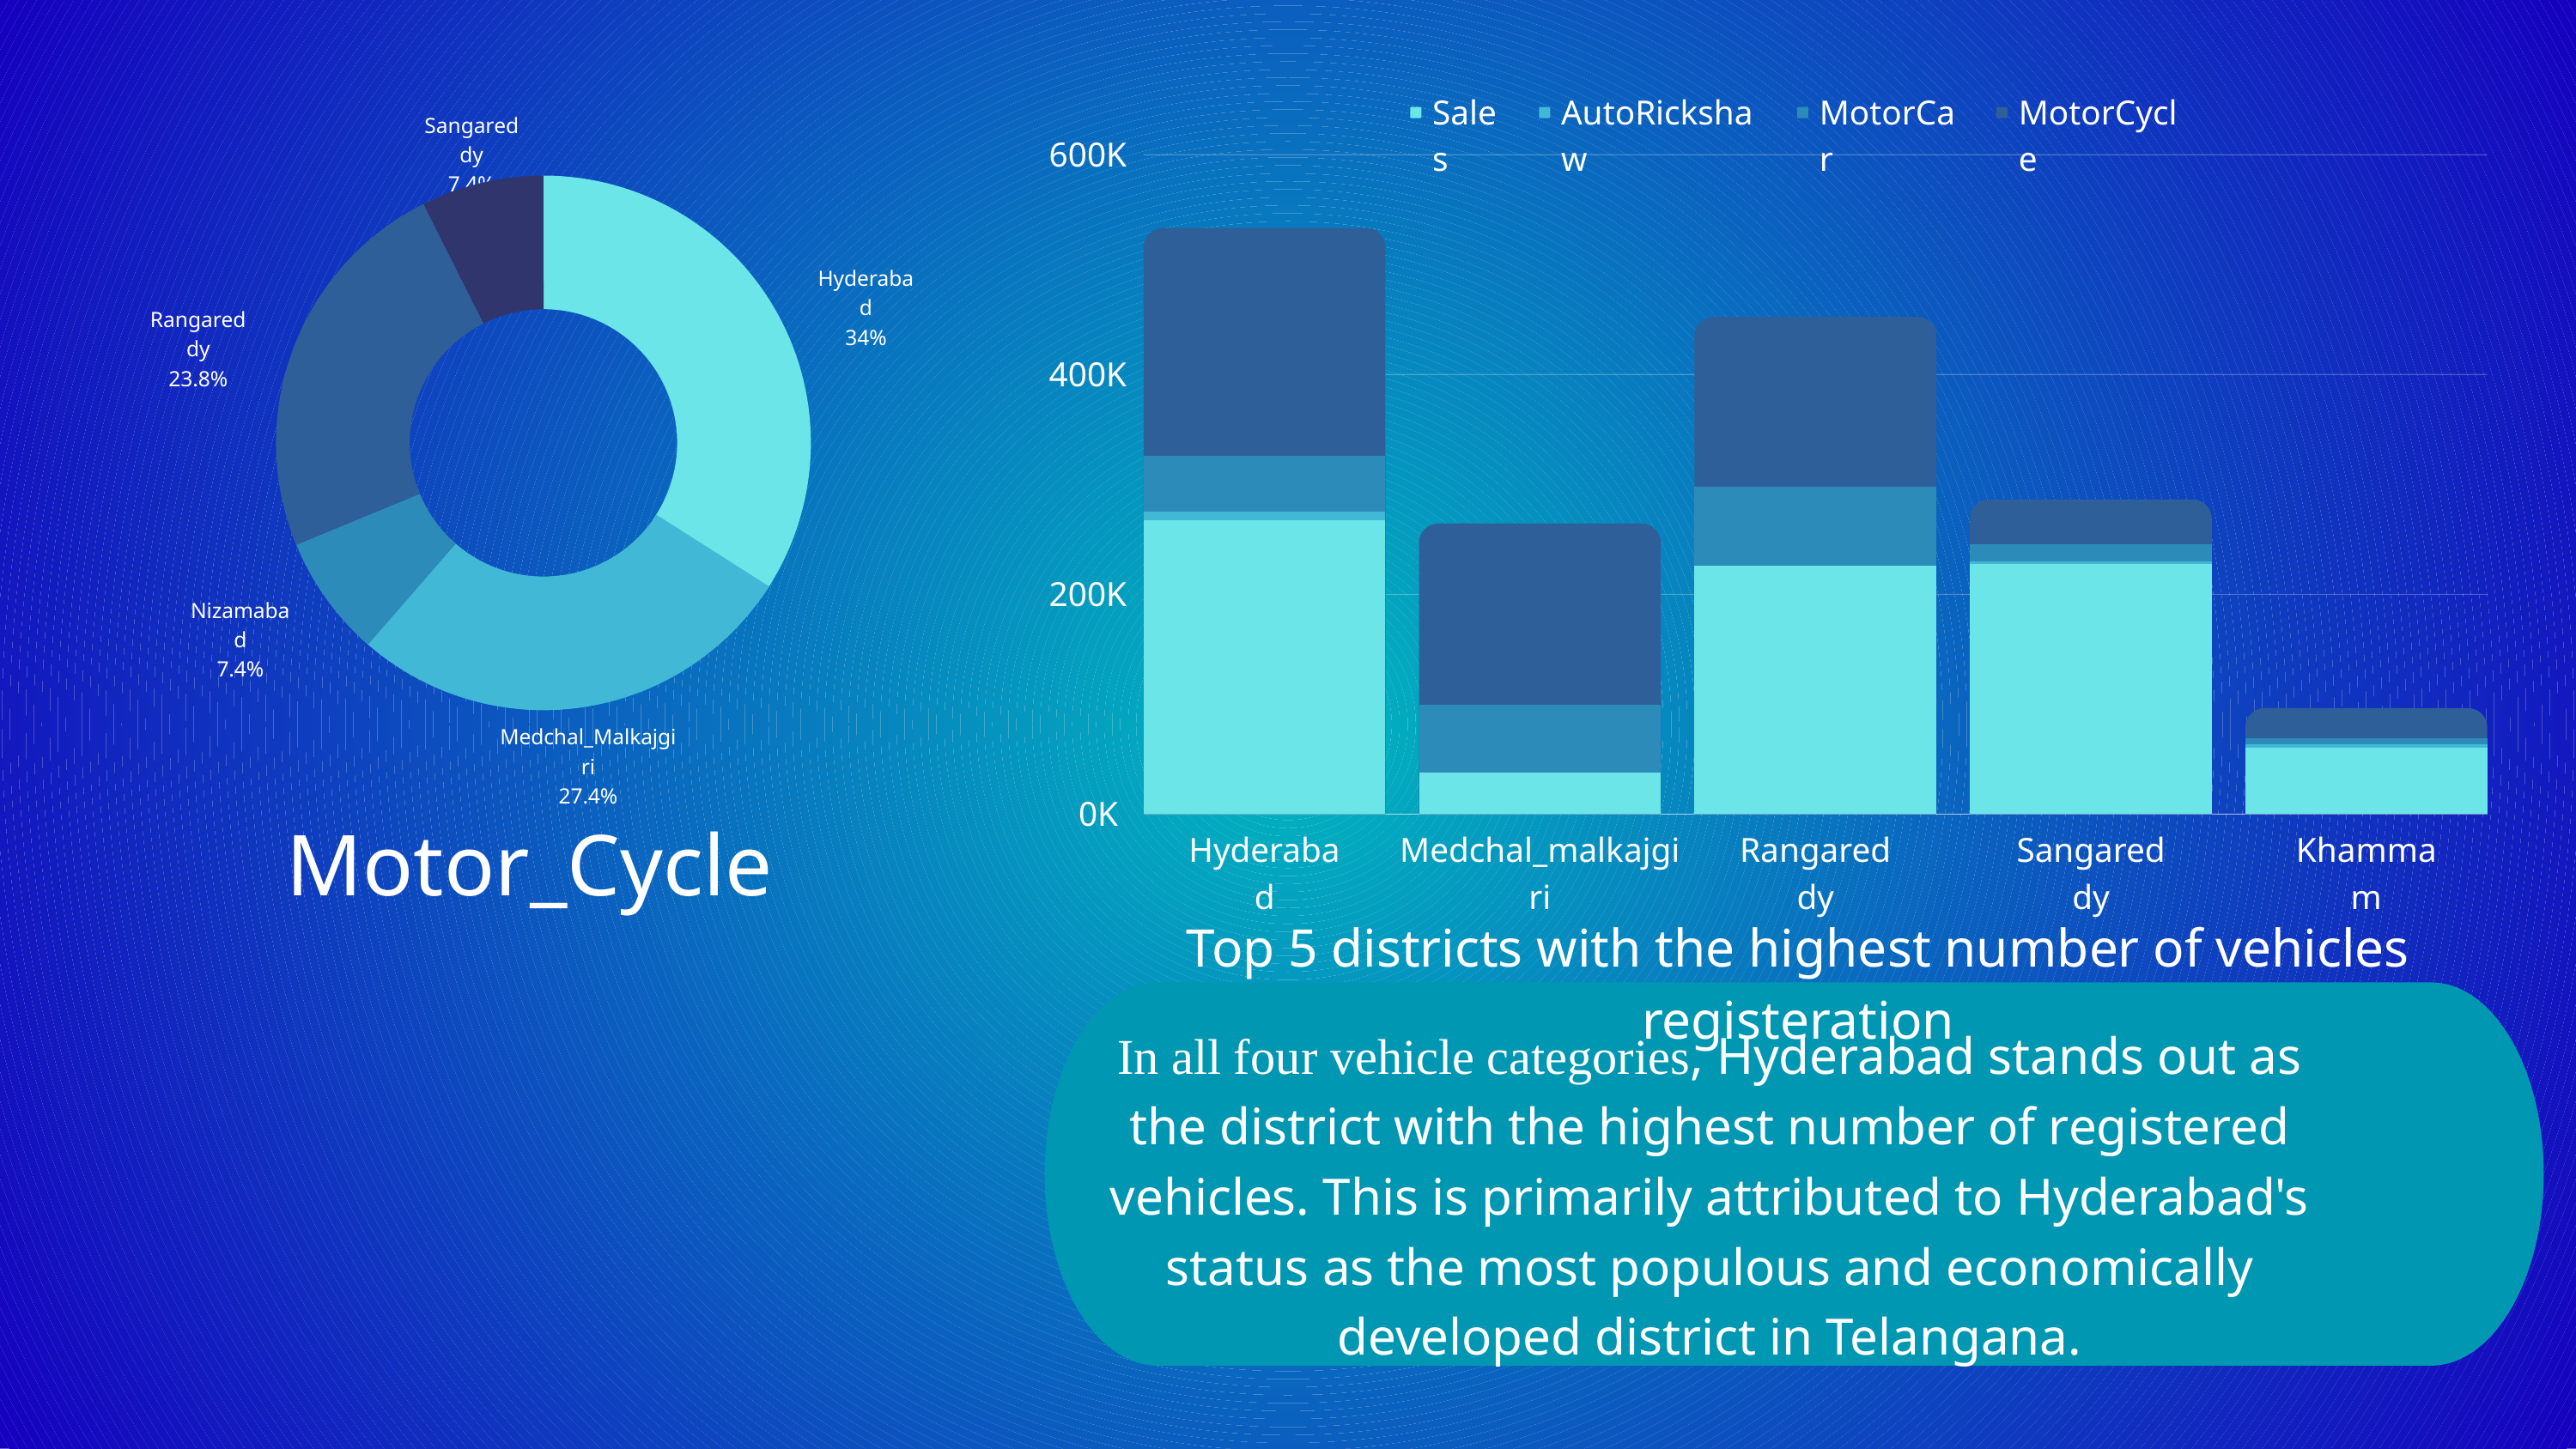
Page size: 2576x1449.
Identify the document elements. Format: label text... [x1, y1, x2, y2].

text_box Top 5 districts with the highest number of vehicles registeration [1109, 904, 2488, 981]
picture [1437, 877, 1449, 881]
picture [1127, 877, 1138, 881]
text_box Motor_Cycle [144, 795, 915, 913]
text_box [1044, 92, 2488, 871]
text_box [1044, 982, 2544, 1367]
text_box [144, 112, 915, 779]
